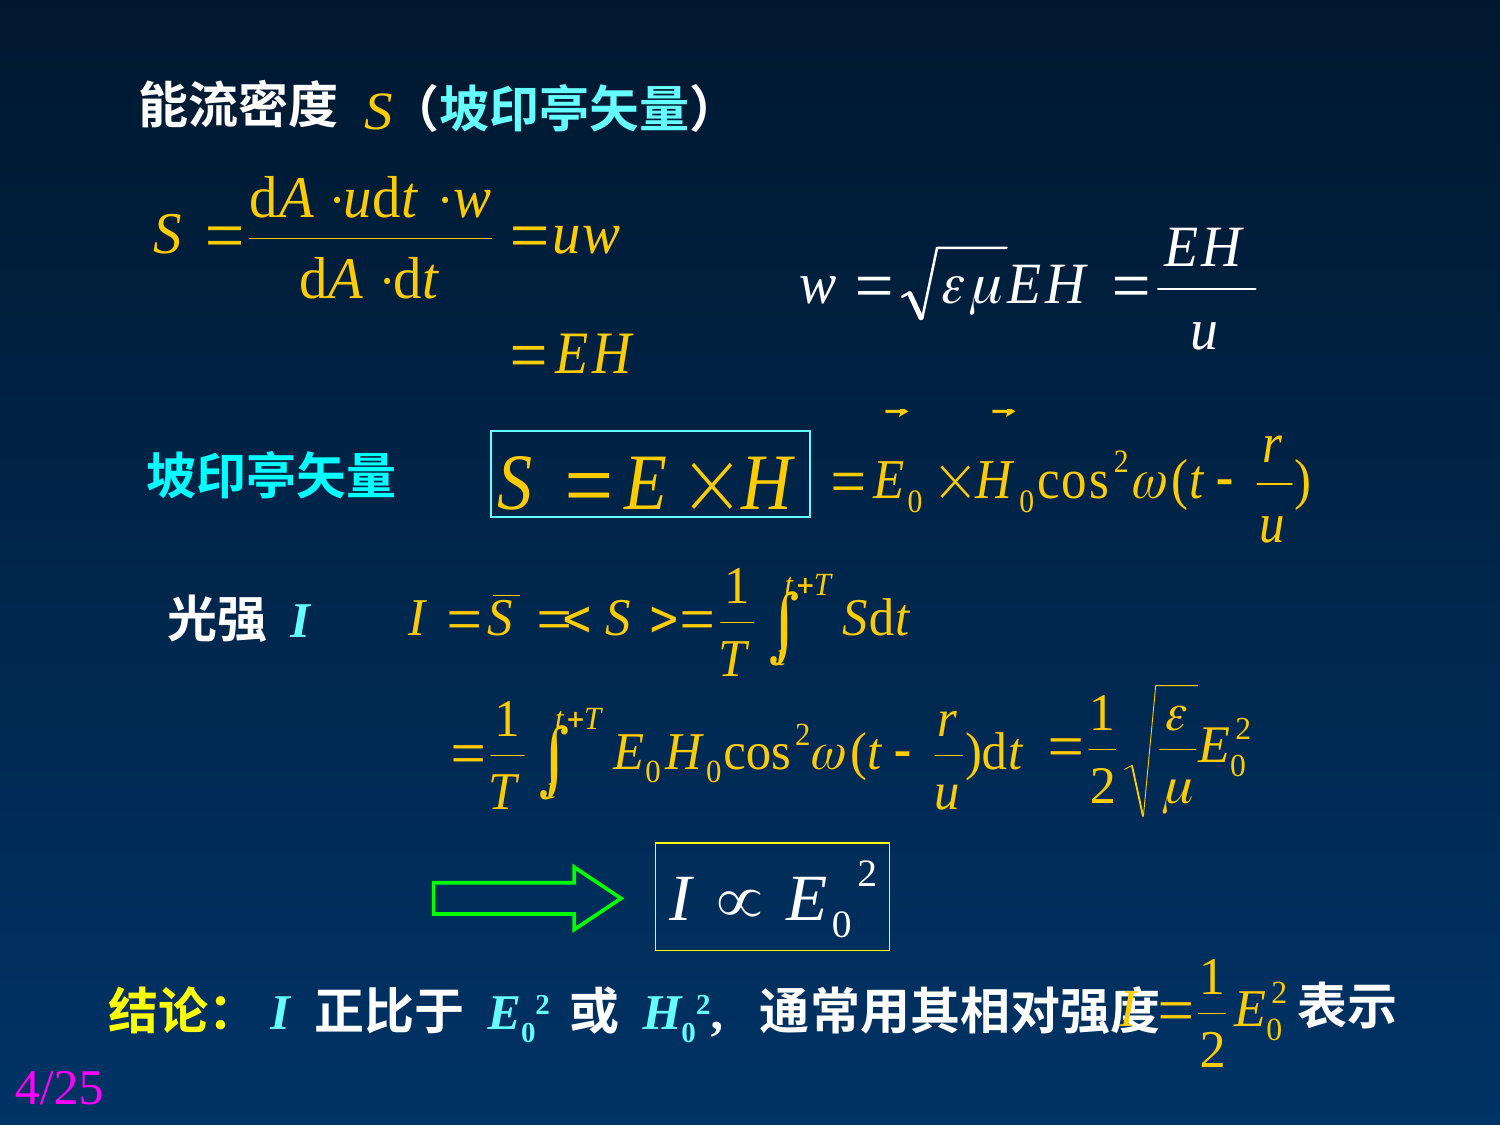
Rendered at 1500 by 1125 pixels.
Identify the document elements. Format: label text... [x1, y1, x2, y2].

text_box 坡印亭矢量 [46, 437, 486, 513]
text_box （坡印亭矢量） [375, 70, 801, 145]
text_box [433, 867, 622, 930]
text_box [445, 691, 1029, 814]
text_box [789, 210, 1266, 359]
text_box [149, 166, 622, 304]
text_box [1042, 679, 1254, 821]
text_box 表示 [1294, 967, 1472, 1042]
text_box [503, 327, 644, 377]
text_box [655, 843, 889, 951]
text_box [403, 557, 915, 680]
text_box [491, 431, 809, 516]
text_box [820, 408, 1320, 552]
text_box 能流密度 [123, 66, 526, 142]
text_box 4/25 [0, 1046, 350, 1125]
text_box 光强 I [152, 580, 398, 656]
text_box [360, 77, 399, 135]
text_box 结论：I 正比于 E02 或 H02, 通常用其相对强度 [93, 972, 1109, 1056]
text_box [1114, 948, 1290, 1072]
